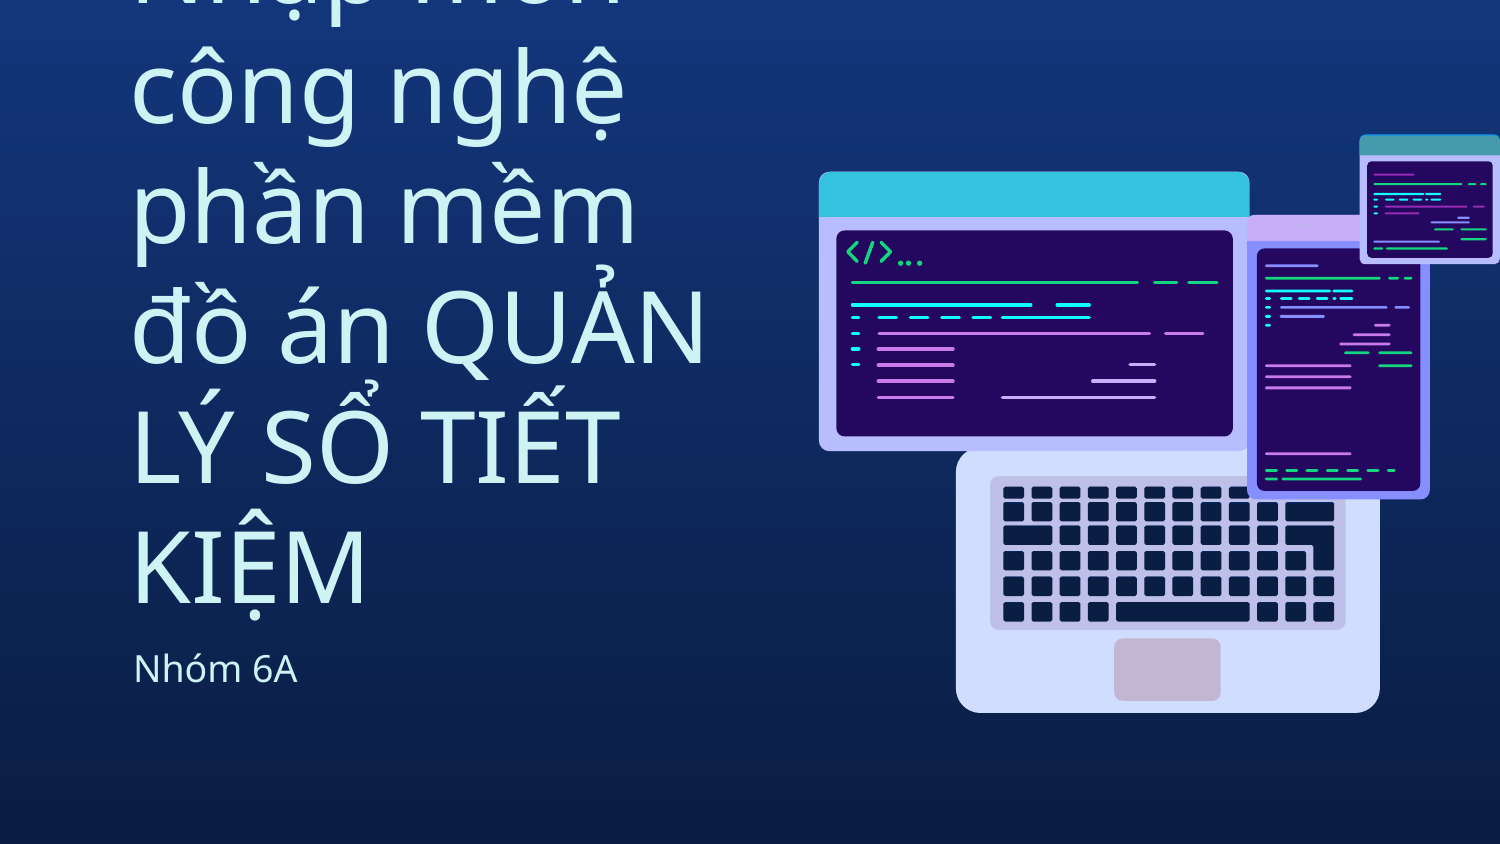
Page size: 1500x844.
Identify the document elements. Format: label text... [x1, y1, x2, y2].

text_box [1264, 477, 1279, 481]
text_box [818, 171, 1250, 217]
text_box [1144, 486, 1166, 499]
text_box [1228, 488, 1250, 499]
text_box [1247, 214, 1359, 241]
text_box [1425, 192, 1442, 196]
text_box [1144, 502, 1166, 522]
text_box [1031, 502, 1053, 522]
text_box [1388, 276, 1400, 280]
text_box [1264, 289, 1332, 293]
text_box [1031, 486, 1053, 499]
text_box [1116, 525, 1137, 545]
text_box [1264, 452, 1352, 456]
text_box [1059, 551, 1081, 571]
text_box [1144, 525, 1166, 545]
text_box [905, 260, 912, 266]
text_box [1172, 551, 1194, 571]
text_box [1257, 603, 1278, 622]
text_box [1247, 241, 1430, 500]
text_box [1003, 525, 1053, 545]
text_box [1087, 525, 1109, 545]
text_box [1087, 576, 1109, 597]
text_box [1200, 488, 1222, 499]
text_box [1257, 526, 1278, 545]
text_box [1339, 342, 1391, 346]
text_box [1031, 551, 1053, 571]
text_box [1285, 603, 1307, 622]
text_box [1373, 323, 1391, 327]
text_box [1332, 289, 1354, 293]
text_box [1228, 577, 1250, 597]
text_box [1285, 577, 1307, 597]
text_box [1281, 477, 1363, 481]
text_box [955, 449, 1380, 713]
text_box [818, 217, 1248, 452]
text_box [1200, 577, 1222, 597]
text_box [1172, 502, 1194, 522]
text_box [1087, 551, 1109, 571]
text_box [1116, 486, 1137, 499]
text_box [1200, 526, 1222, 545]
text_box [1003, 503, 1025, 522]
text_box [1116, 551, 1137, 571]
text_box [1172, 576, 1194, 597]
text_box [1279, 314, 1325, 318]
text_box [1228, 526, 1250, 545]
text_box [1264, 386, 1352, 390]
text_box [1114, 638, 1221, 701]
text_box [1264, 375, 1352, 379]
text_box [916, 260, 923, 266]
text_box [836, 230, 1233, 437]
text_box [1378, 351, 1413, 355]
text_box [1256, 248, 1421, 491]
text_box [1264, 276, 1381, 280]
text_box [1003, 577, 1025, 597]
text_box [1257, 503, 1278, 522]
text_box [1313, 603, 1335, 622]
text_box [1087, 502, 1109, 522]
subtitle Nhóm 6A [118, 630, 504, 752]
text_box [1059, 502, 1081, 522]
text_box [1144, 576, 1166, 597]
text_box [1031, 576, 1053, 597]
text_box [1264, 364, 1352, 368]
text_box [1367, 161, 1493, 258]
text_box [1031, 602, 1053, 622]
text_box [1200, 552, 1222, 571]
text_box [1359, 135, 1500, 156]
text_box [1285, 503, 1335, 522]
text_box [1359, 156, 1500, 265]
text_box [1116, 502, 1137, 522]
text_box [1403, 276, 1413, 280]
text_box [897, 260, 904, 266]
text_box [1003, 486, 1025, 499]
text_box [1059, 525, 1081, 545]
text_box [1059, 486, 1081, 499]
text_box [1087, 486, 1109, 499]
text_box [1003, 603, 1025, 622]
text_box [1352, 333, 1391, 337]
text_box [1059, 602, 1081, 622]
text_box [1343, 351, 1370, 355]
text_box [1257, 552, 1278, 571]
text_box [1285, 526, 1335, 571]
title Nhập môn công nghệ phần mềm đồ án QUẢN LÝ SỔ TIẾT KIỆM [114, 195, 780, 639]
text_box [1116, 602, 1250, 622]
text_box [1200, 503, 1222, 522]
text_box [1228, 503, 1250, 522]
text_box [990, 476, 1346, 630]
text_box [1313, 577, 1335, 597]
text_box [1373, 192, 1425, 196]
text_box [1172, 525, 1194, 545]
text_box [1144, 551, 1166, 571]
text_box [1228, 552, 1250, 571]
text_box [1116, 576, 1137, 597]
text_box [1257, 577, 1278, 597]
text_box [1059, 576, 1081, 597]
text_box [1172, 486, 1194, 499]
text_box [1087, 602, 1109, 622]
text_box [1264, 264, 1319, 268]
text_box [1378, 364, 1413, 368]
text_box [1003, 552, 1025, 571]
